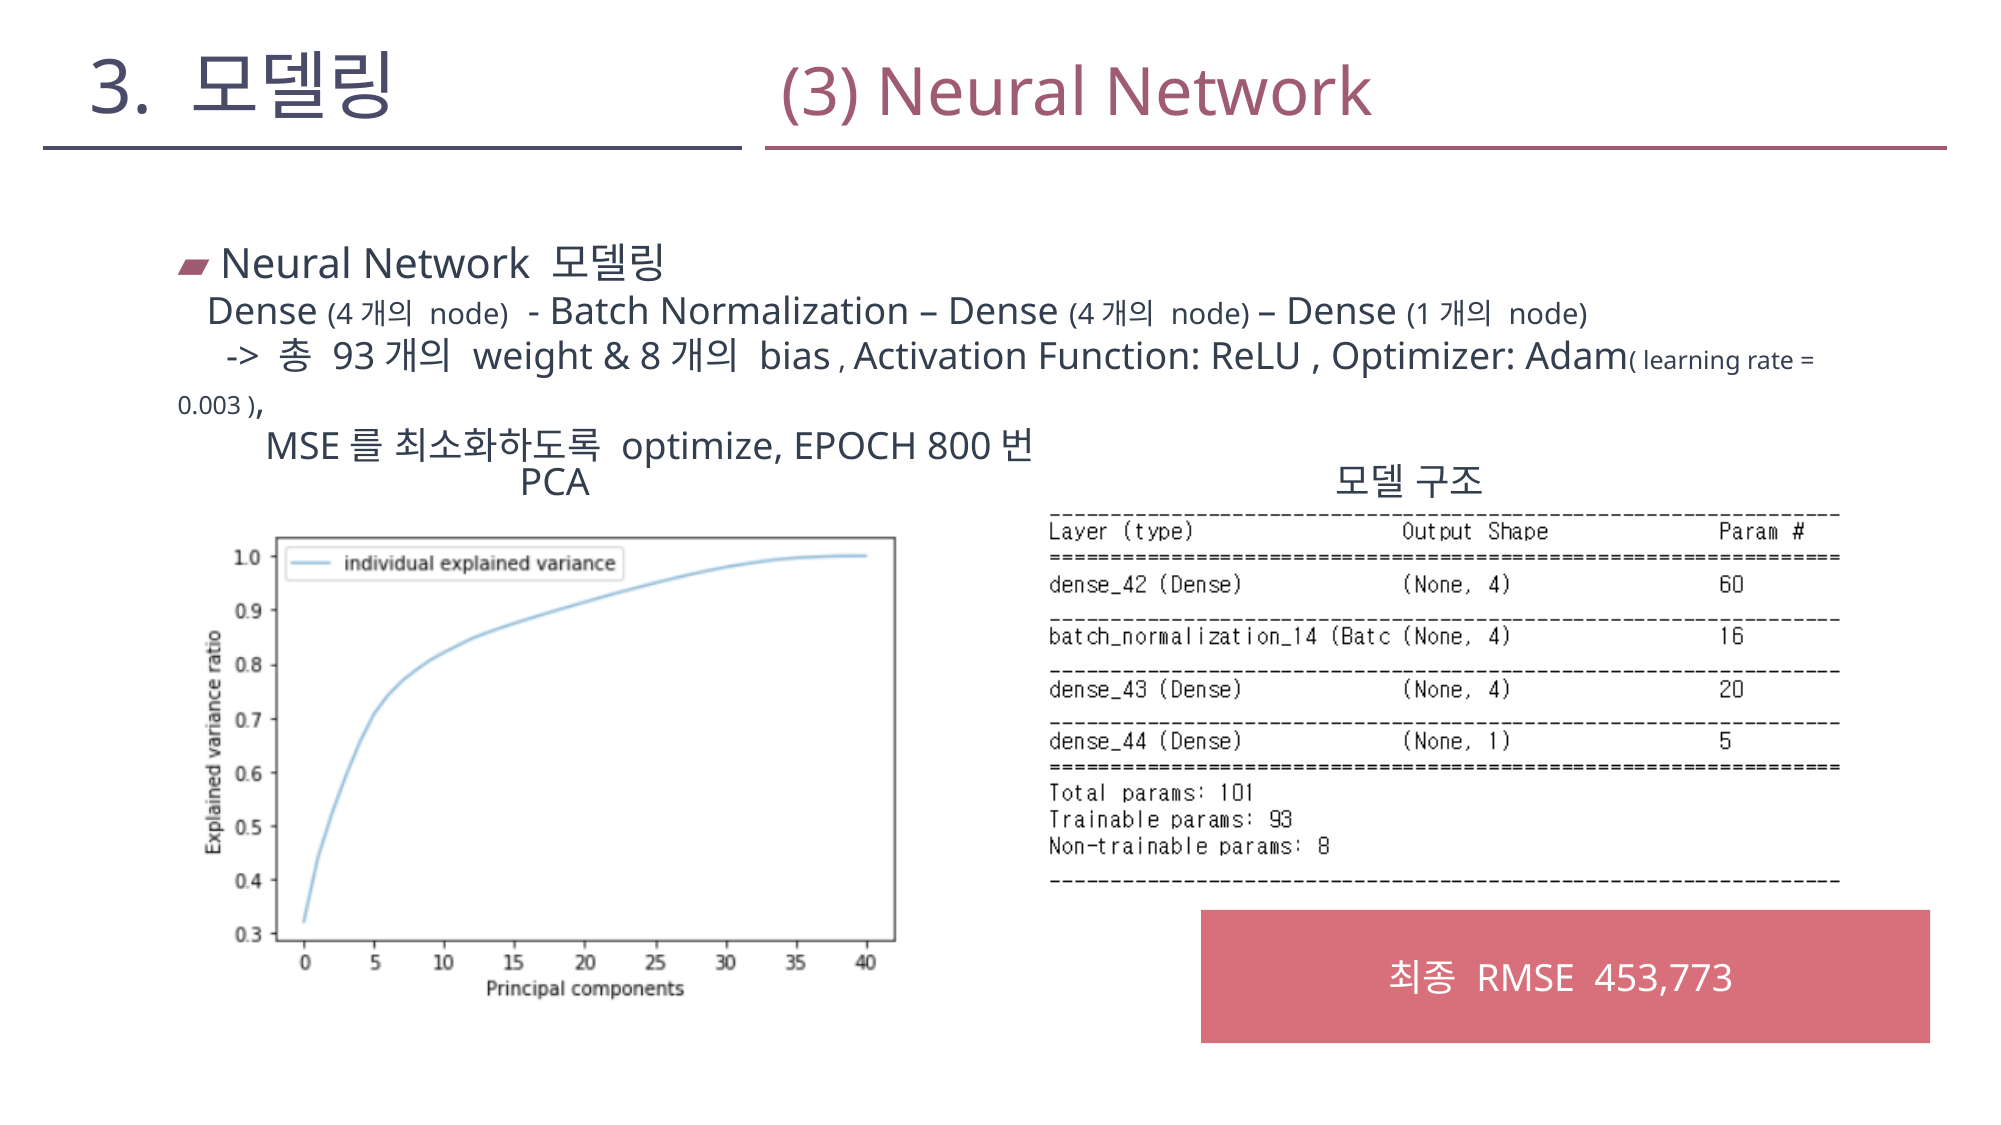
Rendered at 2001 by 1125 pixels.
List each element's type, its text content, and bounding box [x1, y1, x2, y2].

text_box (3) Neural Network [766, 41, 1734, 136]
text_box 3. 모델링 [74, 31, 797, 136]
text_box PCA [504, 451, 909, 511]
picture [1035, 502, 1858, 895]
text_box 최종 RMSE 453,773 [1200, 909, 1931, 1044]
text_box 모델 구조 [1321, 451, 1947, 511]
picture [183, 526, 909, 1005]
text_box ▰ Neural Network 모델링 Dense (4개의 node) - Batch Normalization – Dense (4개의 node) – Dense (1개의 node) -> 총 93개의 weight & 8개의 bias , Activation Function: ReLU , Optimizer: Adam( learning rate = 0.003 ), MSE를 최소화하도록 optimize, EPOCH 800번 [162, 229, 1908, 520]
